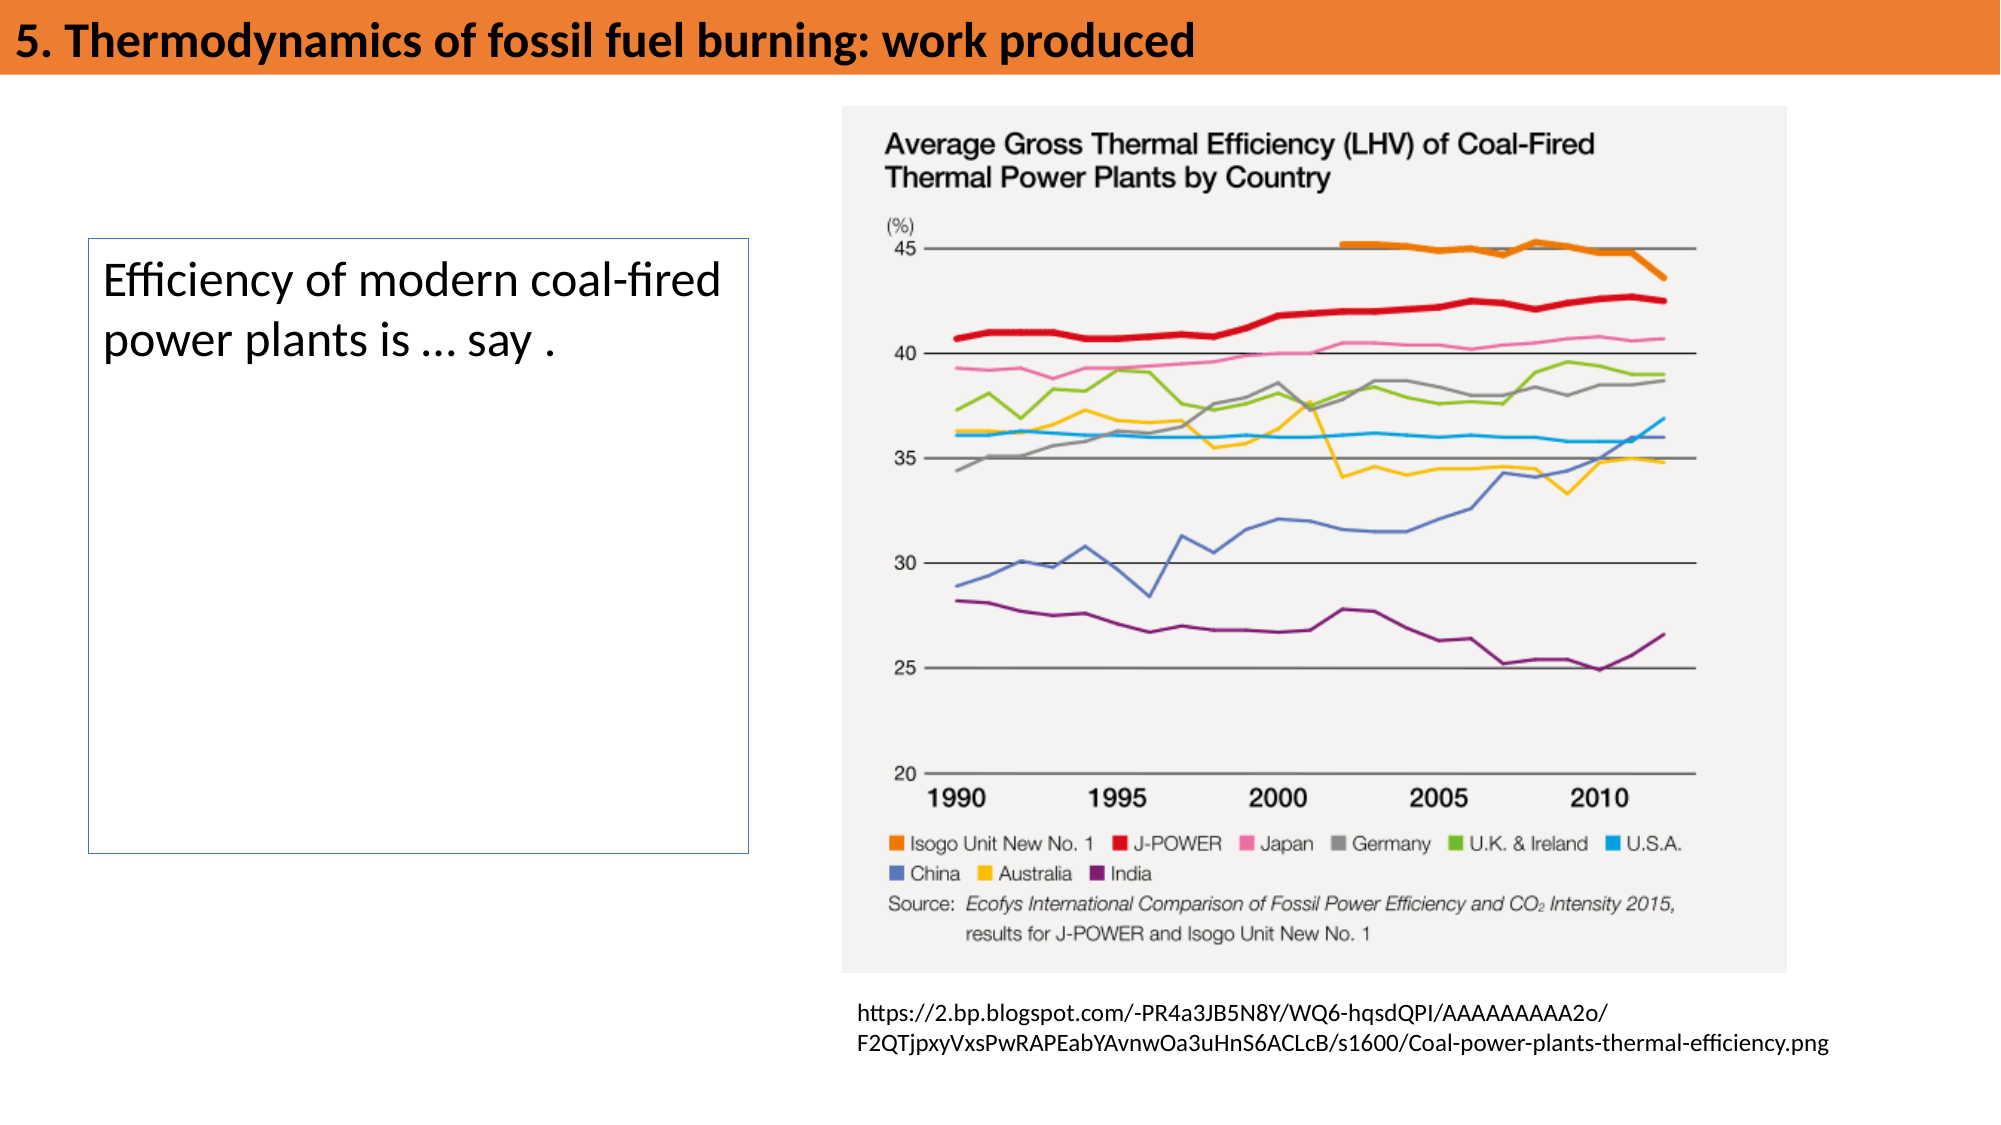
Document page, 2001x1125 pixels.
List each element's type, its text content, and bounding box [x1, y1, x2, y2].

picture [842, 106, 1787, 973]
text_box 5. Thermodynamics of fossil fuel burning: work produced [0, 0, 2000, 75]
text_box https://2.bp.blogspot.com/-PR4a3JB5N8Y/WQ6-hqsdQPI/AAAAAAAAA2o/F2QTjpxyVxsPwRAPEabYAvnwOa3uHnS6ACLcB/s1600/Coal-power-plants-thermal-efficiency.png [842, 989, 1851, 1064]
